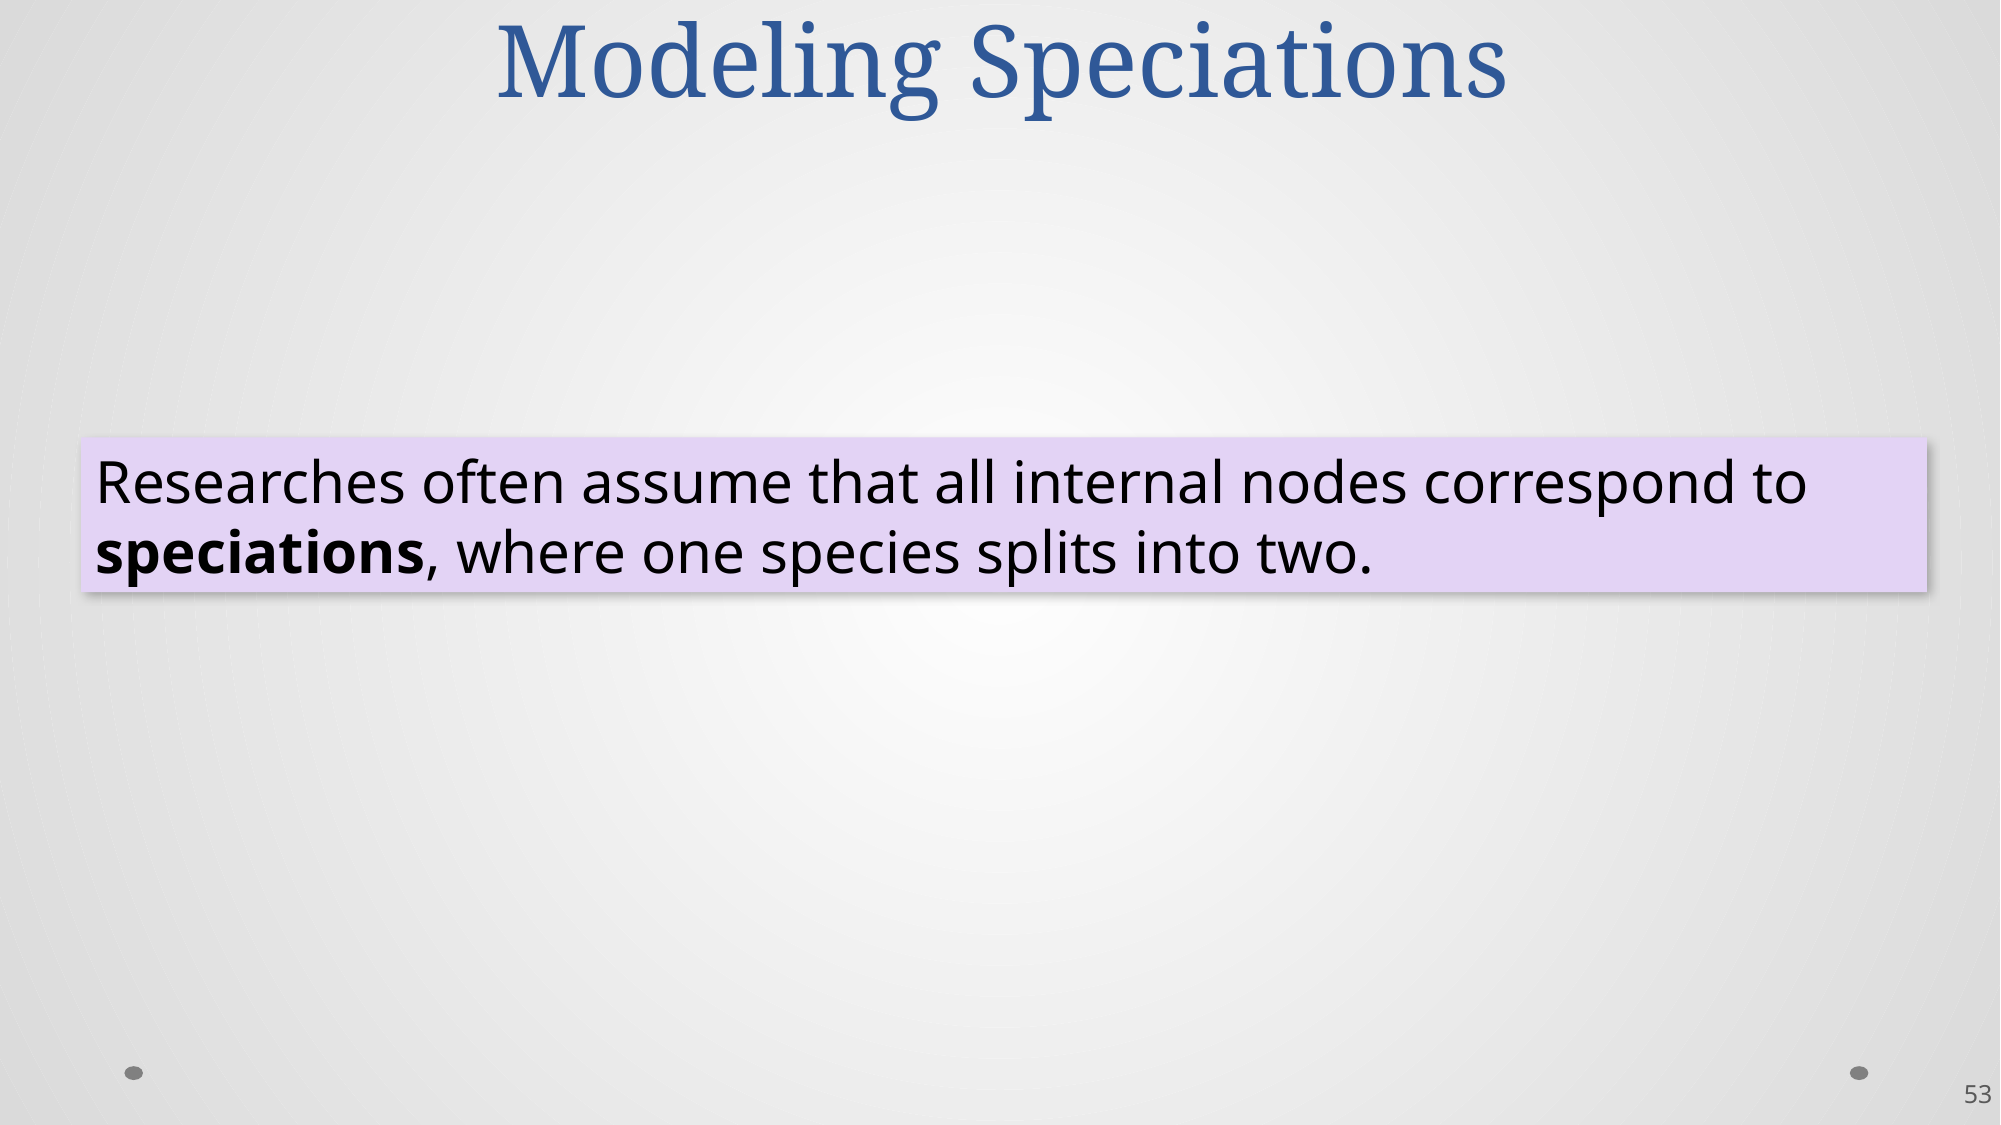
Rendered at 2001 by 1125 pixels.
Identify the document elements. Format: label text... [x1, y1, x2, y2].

title Modeling Speciations [102, 0, 1903, 125]
text_box Researches often assume that all internal nodes correspond to speciations, where one species splits into two. [81, 437, 1927, 593]
slide_number 53 [1550, 1065, 2000, 1125]
